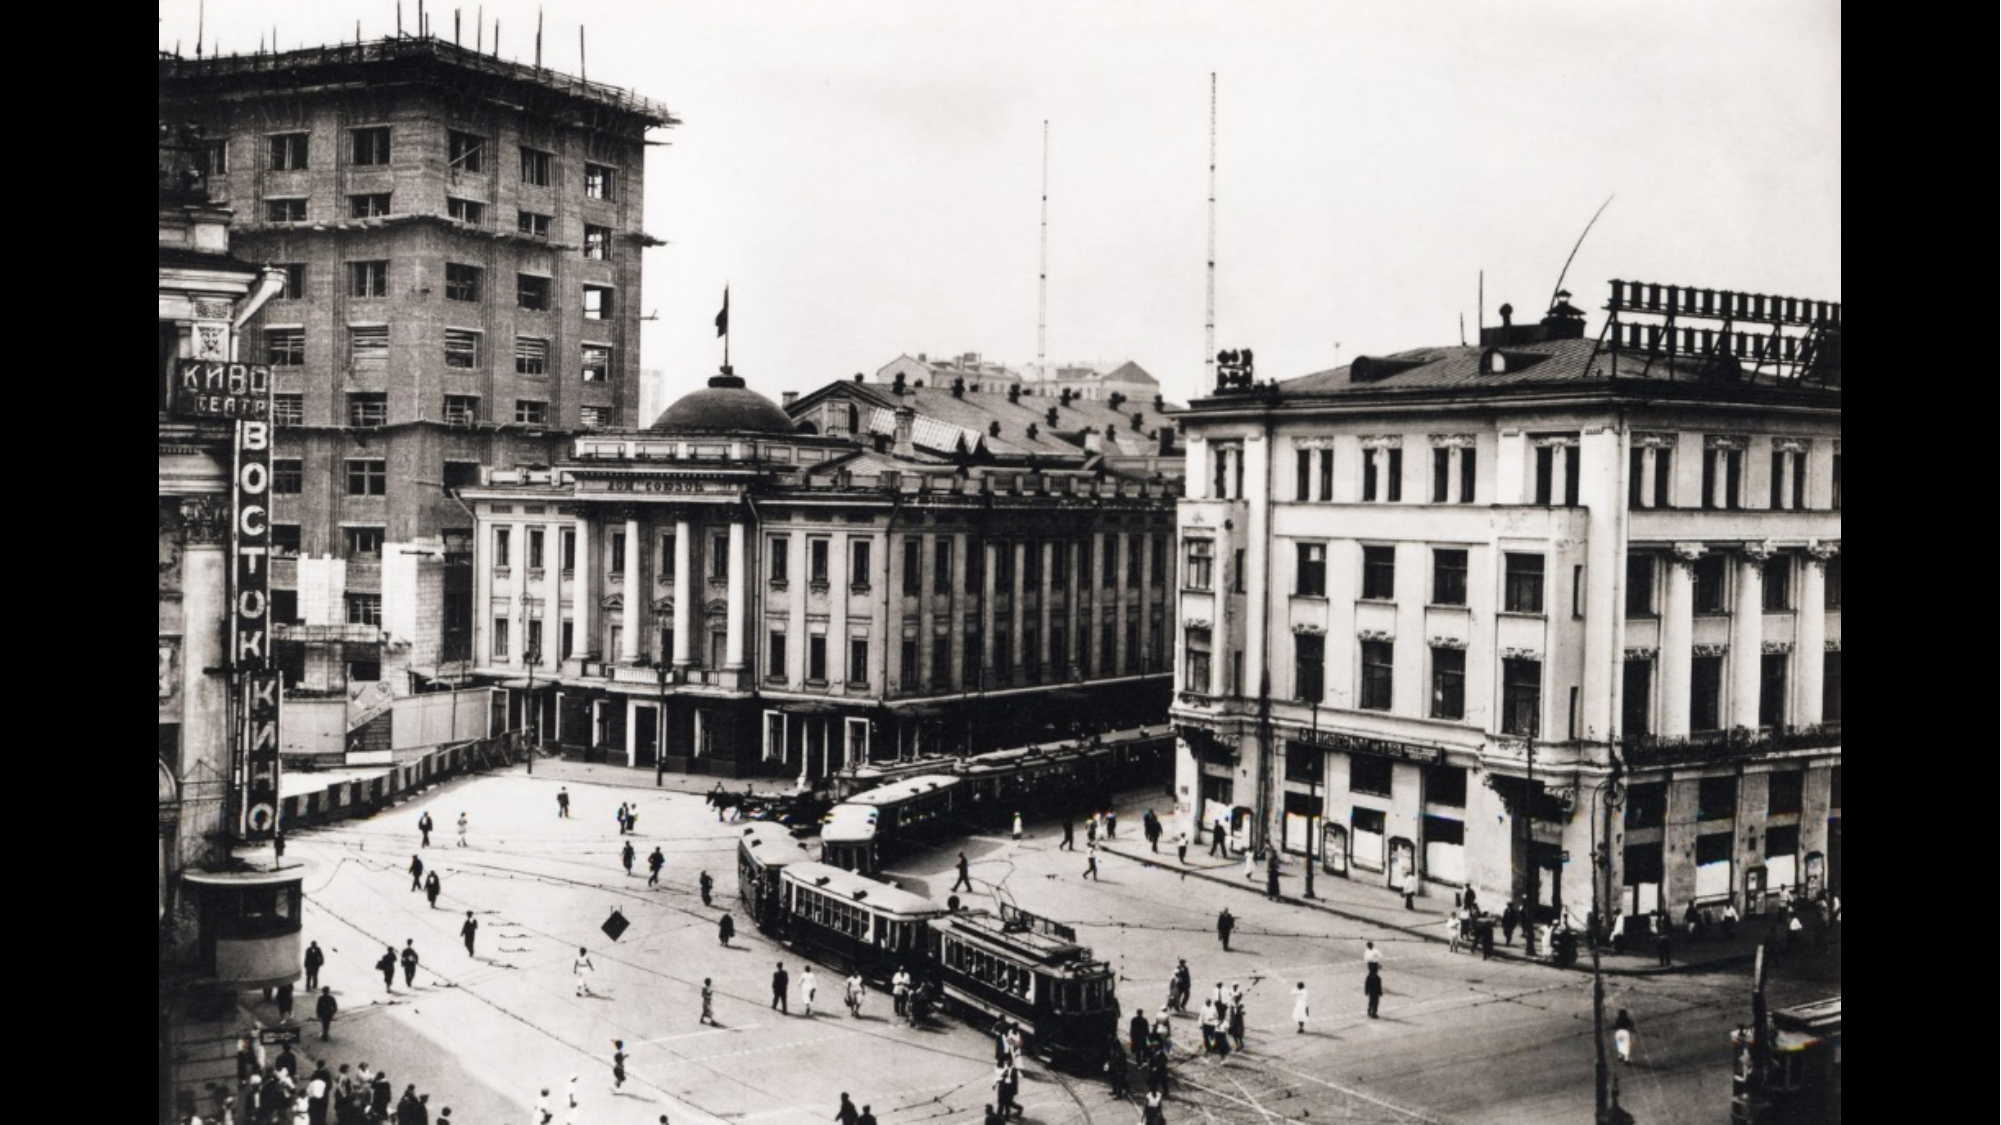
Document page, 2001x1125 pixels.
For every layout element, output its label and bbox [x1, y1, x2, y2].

picture [159, 0, 1841, 1125]
